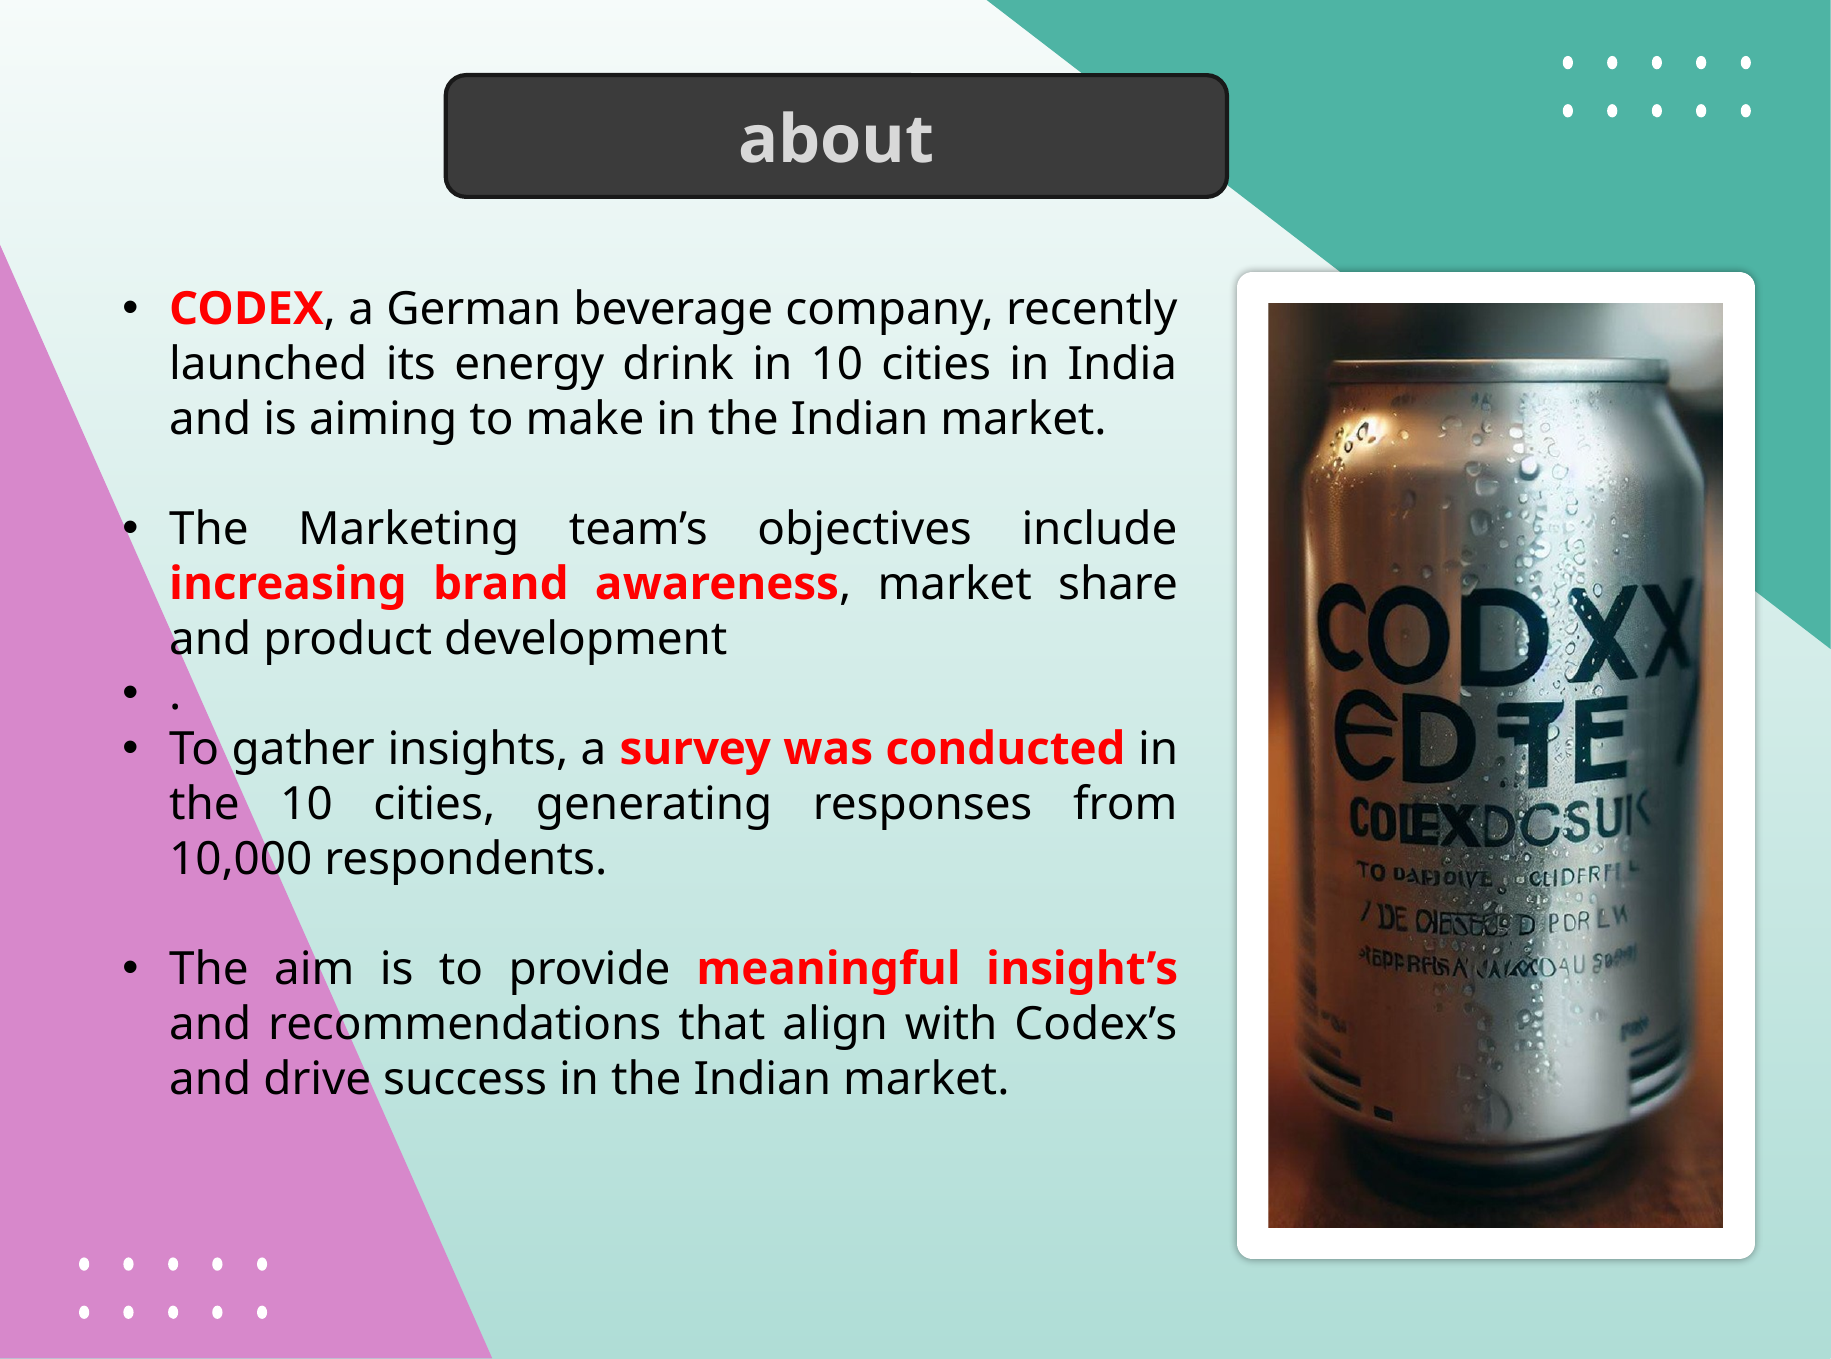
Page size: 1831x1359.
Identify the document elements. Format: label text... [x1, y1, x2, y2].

text_box CODEX, a German beverage company, recently launched its energy drink in 10 cities in India and is aiming to make in the Indian market. The Marketing team’s objectives include increasing brand awareness, market share and product development . To gather insights, a survey was conducted in the 10 cities, generating responses from 10,000 respondents. The aim is to provide meaningful insight’s and recommendations that align with Codex’s and drive success in the Indian market. [107, 263, 1194, 1284]
text_box about [443, 72, 1230, 199]
picture [1268, 302, 1724, 1228]
